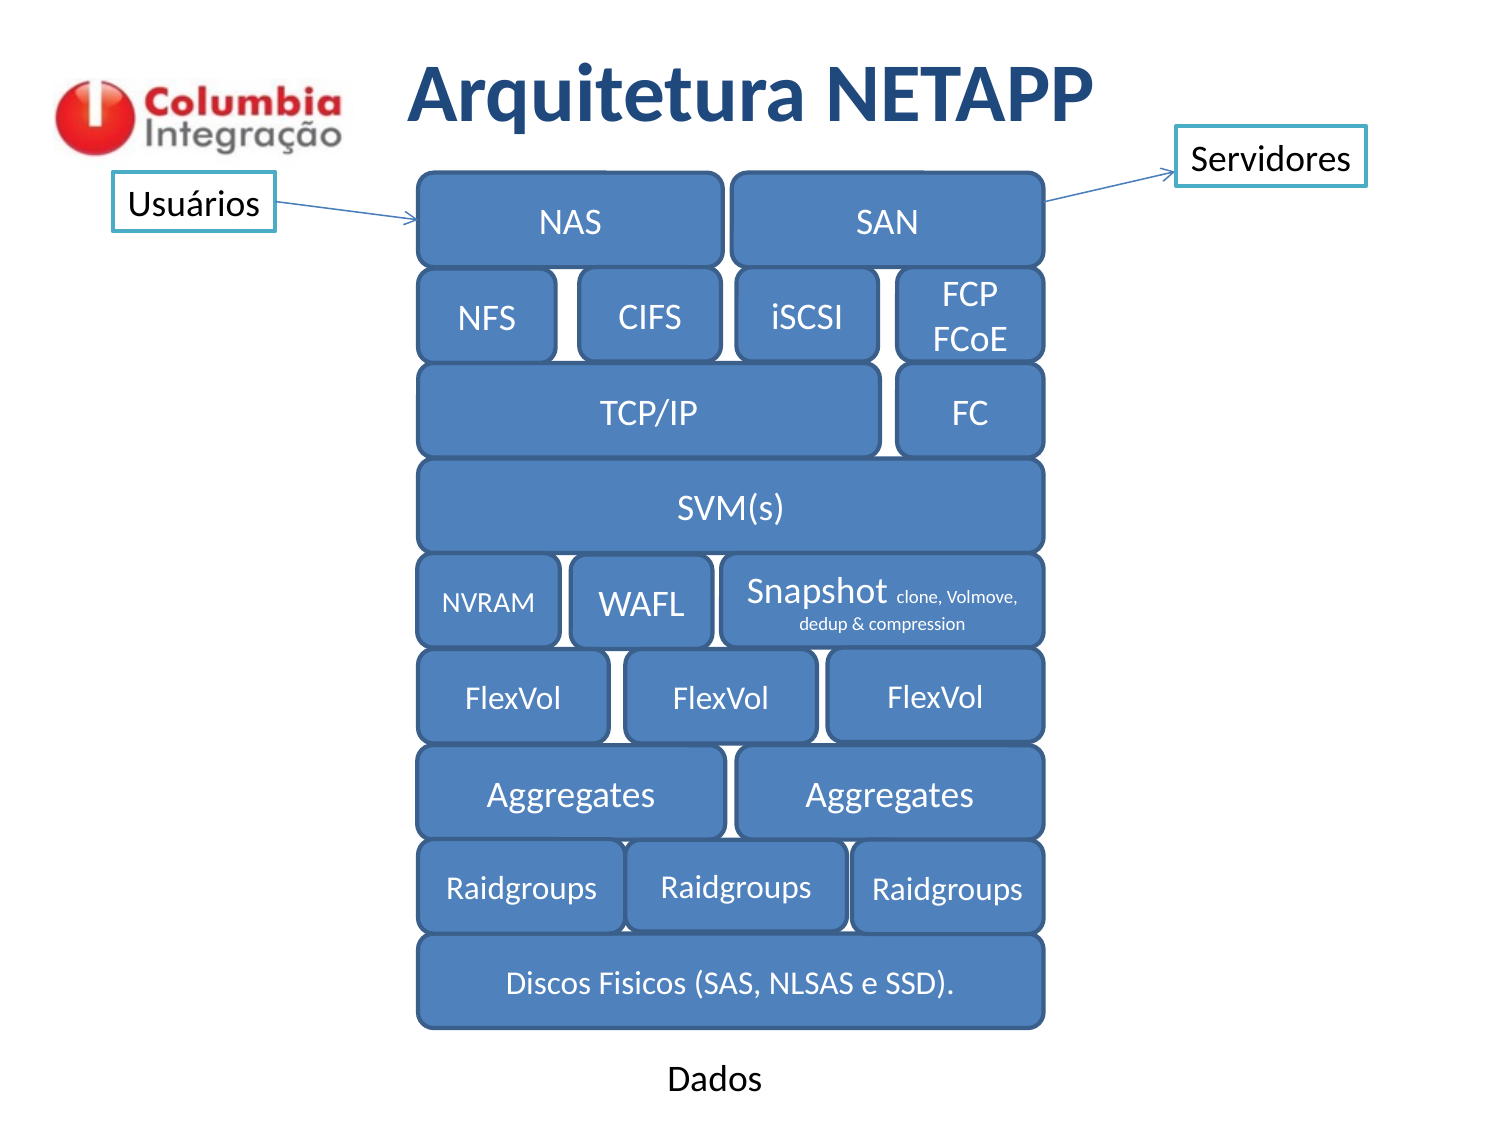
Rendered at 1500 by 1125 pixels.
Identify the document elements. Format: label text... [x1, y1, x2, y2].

text_box Raidgroups [623, 837, 850, 934]
text_box Servidores [1174, 124, 1368, 188]
text_box FCP FCoE [894, 267, 1046, 362]
text_box NVRAM [415, 550, 562, 648]
picture [53, 78, 354, 168]
text_box Raidgroups [415, 836, 626, 936]
text_box NFS [415, 266, 558, 363]
text_box iSCSI [734, 269, 881, 362]
text_box Usuários [111, 170, 277, 233]
text_box WAFL [568, 552, 715, 652]
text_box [275, 201, 419, 221]
text_box Snapshot clone, Volmove, dedup & compression [718, 550, 1046, 650]
text_box NAS [415, 170, 725, 270]
text_box Dados [652, 1046, 778, 1107]
text_box SVM(s) [415, 456, 1046, 556]
text_box FlexVol [623, 646, 820, 746]
text_box FlexVol [415, 646, 611, 744]
title Arquitetura NETAPP [392, 30, 1459, 185]
text_box CIFS [577, 264, 724, 360]
text_box Raidgroups [849, 837, 1046, 937]
text_box FlexVol [825, 645, 1046, 743]
text_box Discos Fisicos (SAS, NLSAS e SSD). [415, 931, 1046, 1031]
text_box TCP/IP [415, 360, 883, 458]
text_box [1043, 171, 1176, 203]
text_box FC [894, 360, 1046, 458]
text_box SAN [729, 170, 1046, 270]
text_box Aggregates [734, 743, 1046, 842]
text_box Aggregates [415, 743, 728, 842]
